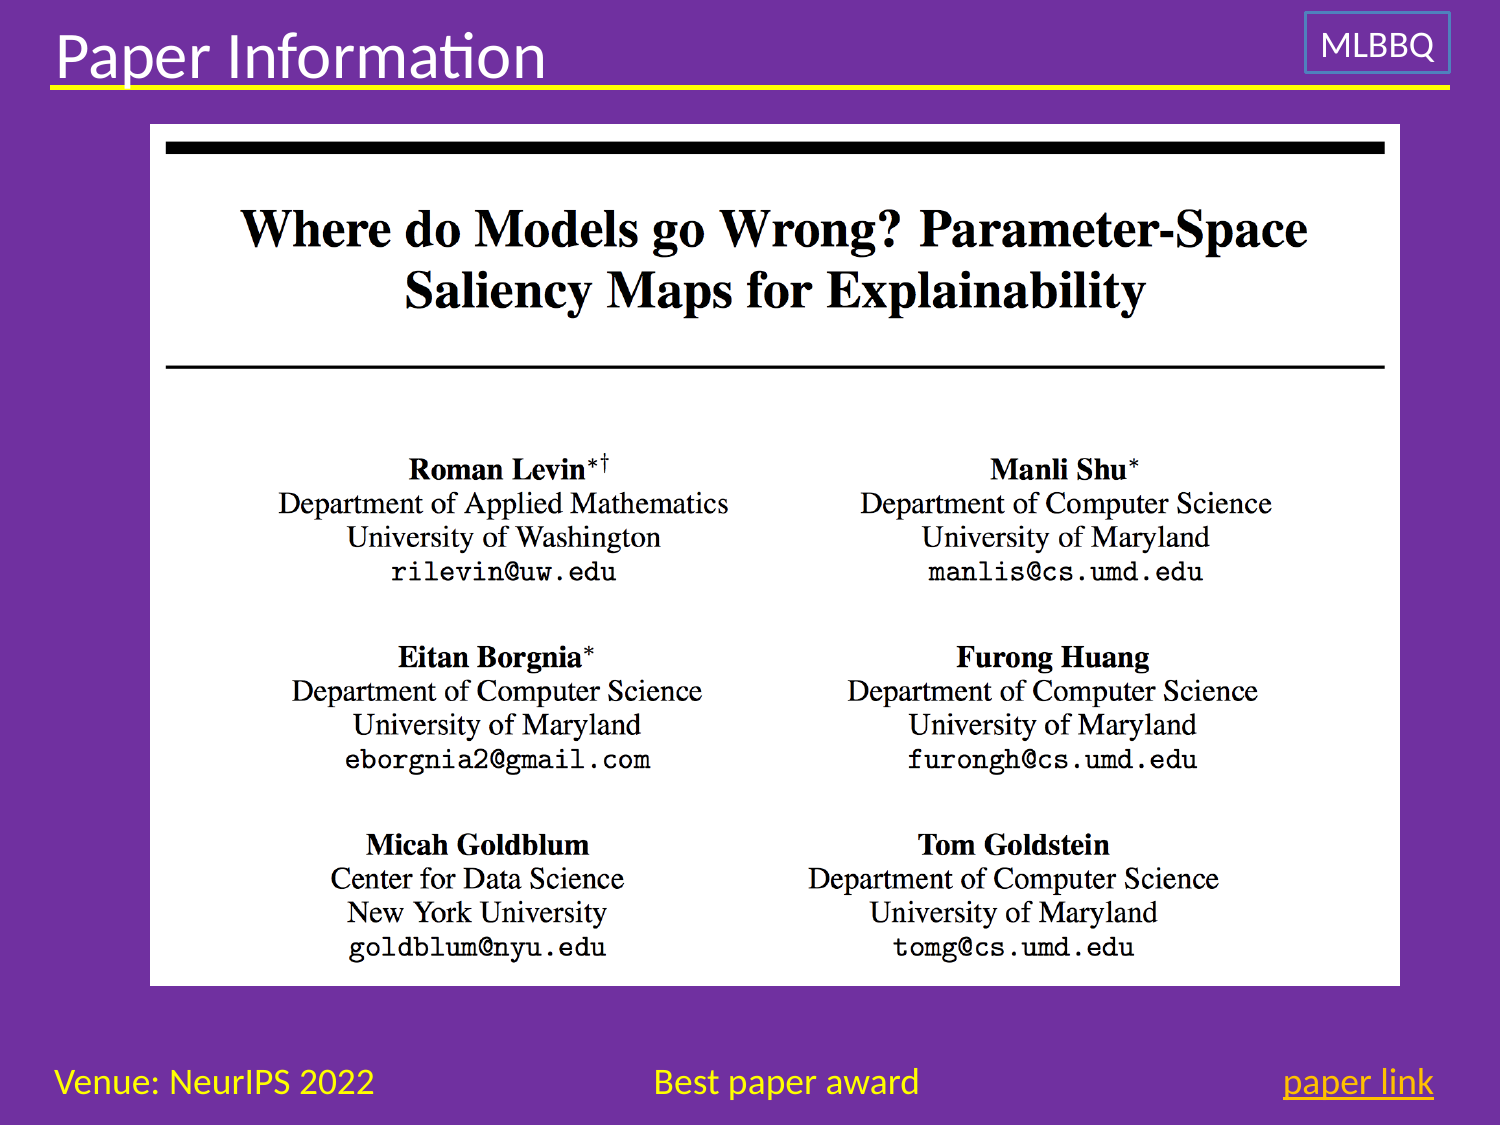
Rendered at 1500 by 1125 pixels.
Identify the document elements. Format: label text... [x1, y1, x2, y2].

text_box Best paper award [638, 1049, 936, 1110]
picture [149, 124, 1401, 986]
text_box Venue: NeurIPS 2022 [39, 1049, 391, 1110]
text_box paper link [1268, 1049, 1450, 1110]
text_box Paper Information [40, 4, 563, 99]
